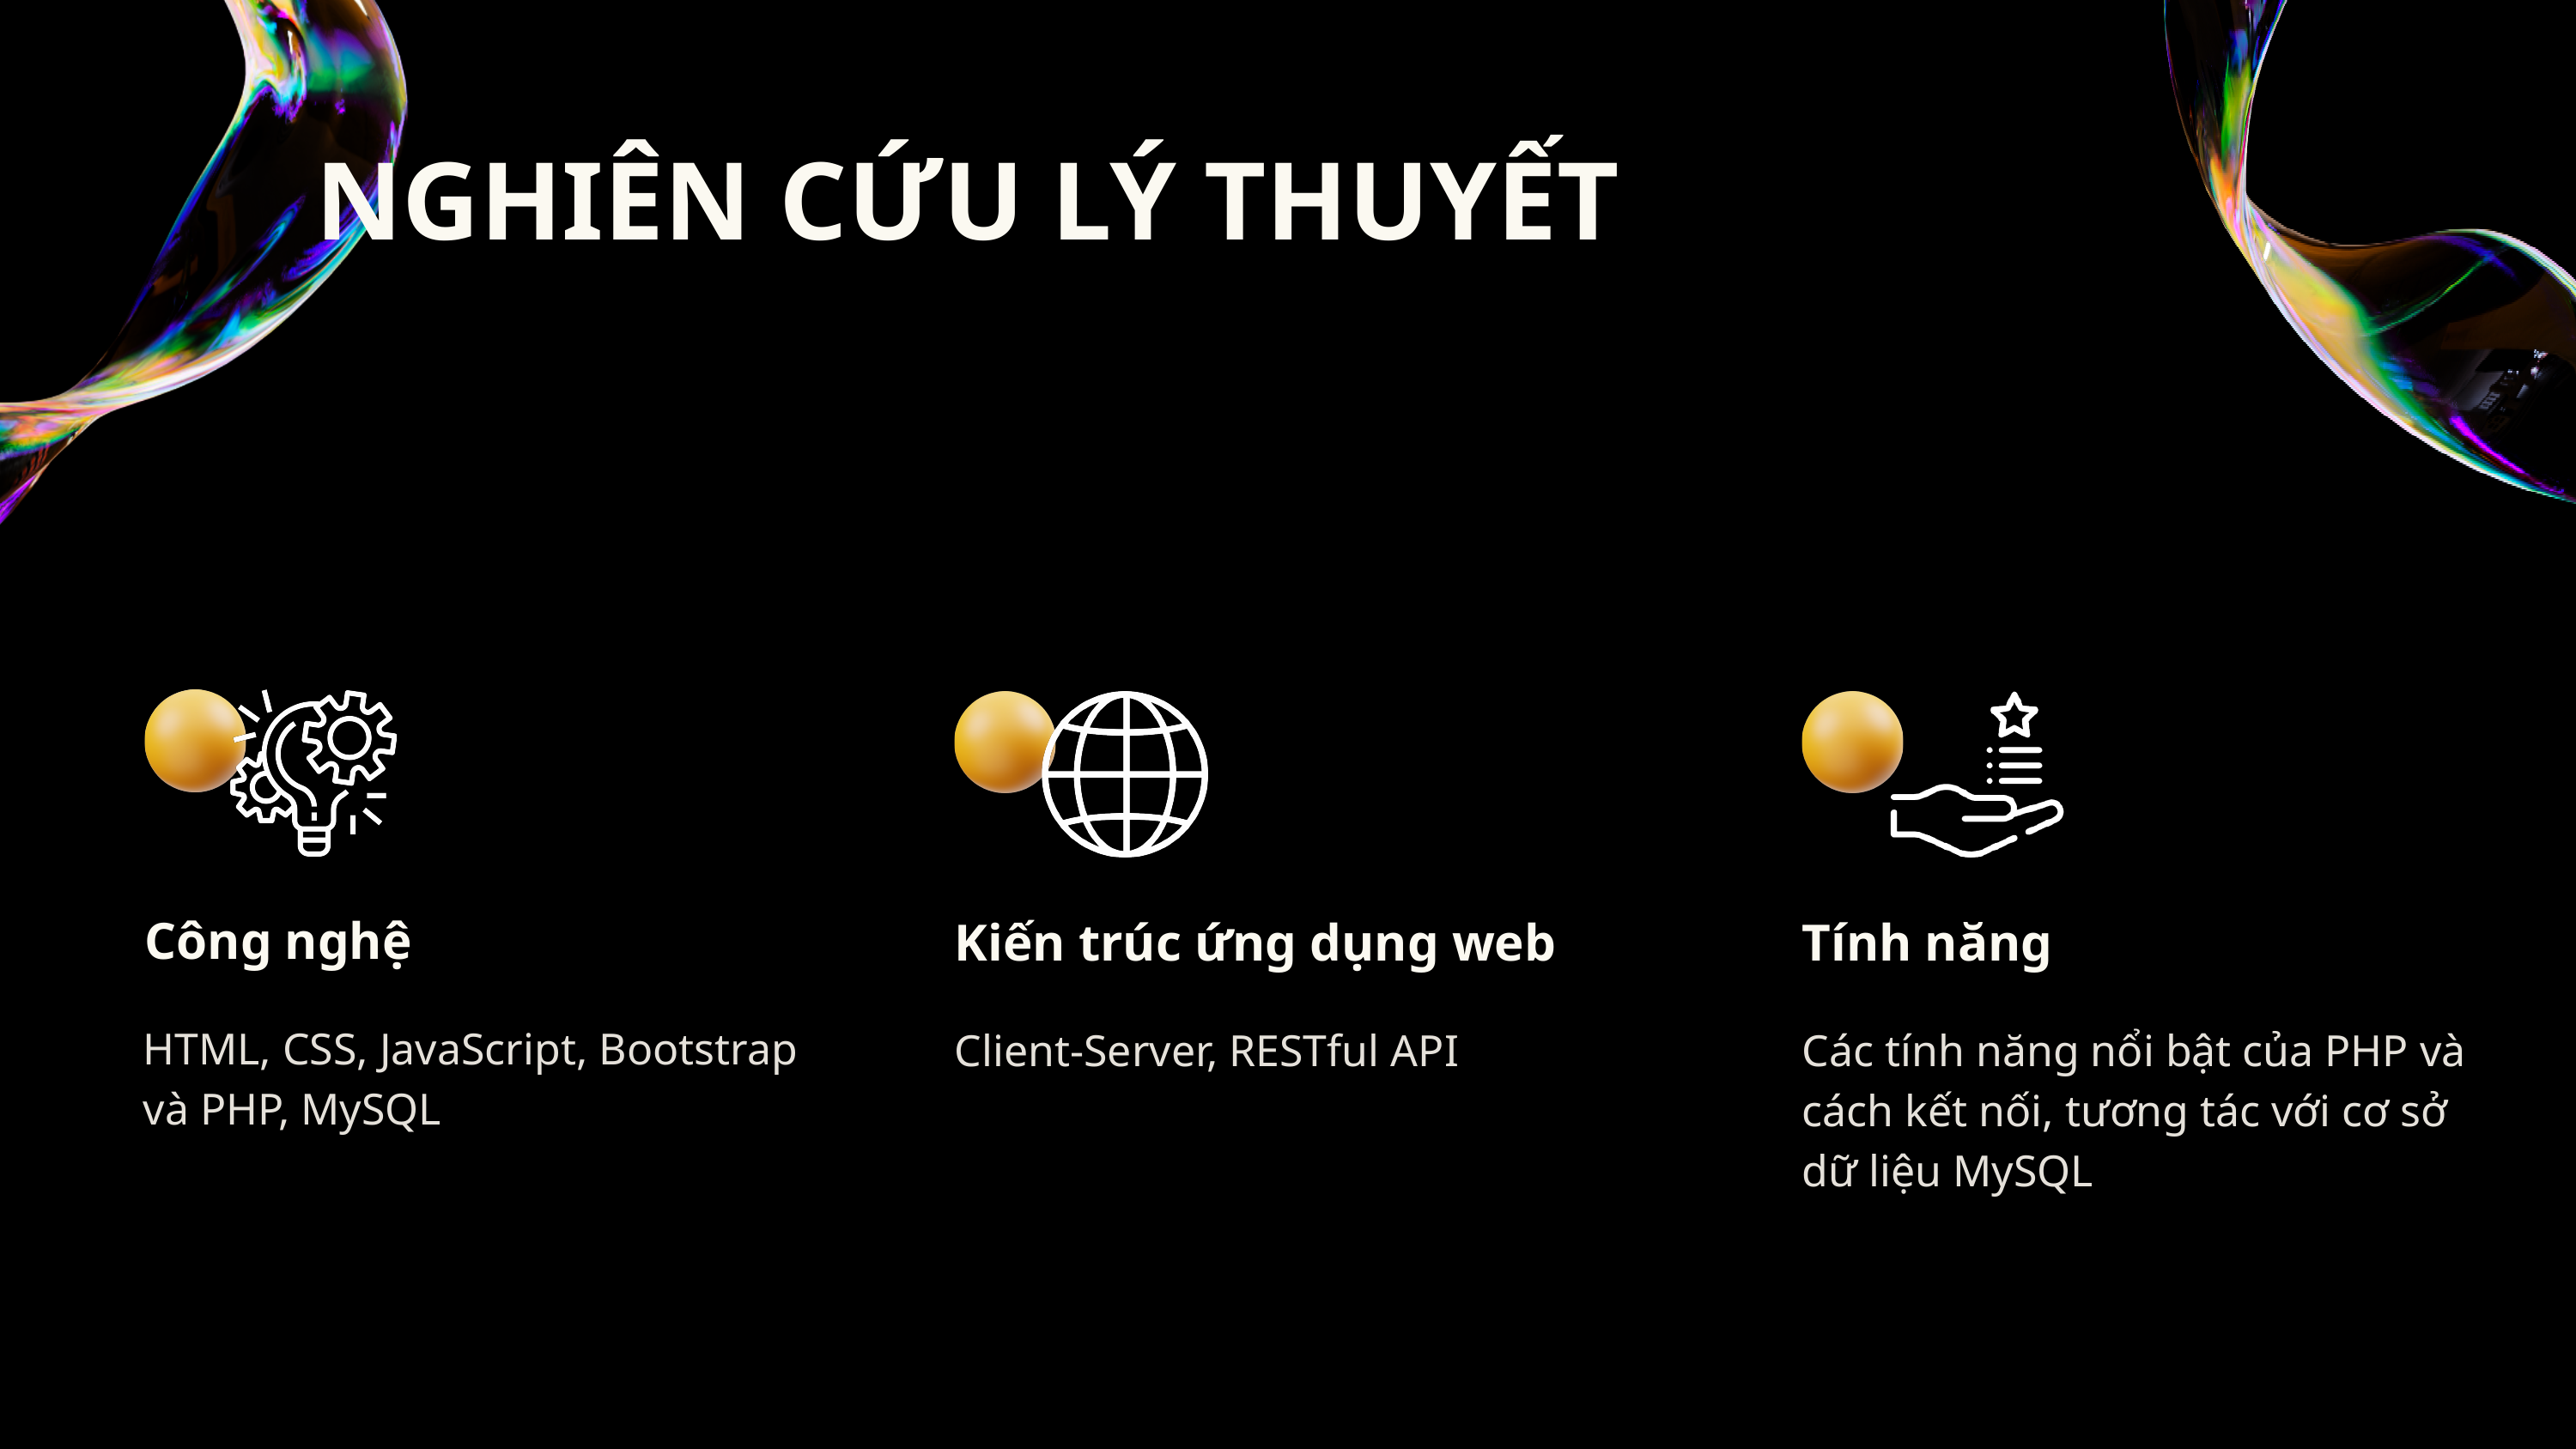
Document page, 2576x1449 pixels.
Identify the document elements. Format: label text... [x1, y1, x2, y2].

text_box [2164, 0, 2576, 793]
text_box [1889, 691, 2069, 858]
text_box [230, 689, 398, 857]
text_box [954, 691, 1042, 793]
text_box [0, 0, 409, 567]
text_box NGHIÊN CỨU LÝ THUYẾT [315, 143, 1750, 262]
text_box HTML, CSS, JavaScript, Bootstrap và PHP, MySQL [143, 1013, 811, 1134]
text_box Công nghệ [144, 899, 812, 970]
text_box [1801, 691, 1889, 793]
text_box [144, 689, 230, 792]
text_box [1042, 691, 1208, 858]
text_box Các tính năng nổi bật của PHP và cách kết nối, tương tác với cơ sở dữ liệu MySQL [1801, 1015, 2470, 1196]
text_box Tính năng [1801, 900, 2470, 971]
text_box Client-Server, RESTful API [954, 1015, 1622, 1076]
text_box Kiến trúc ứng dụng web [954, 900, 1622, 971]
